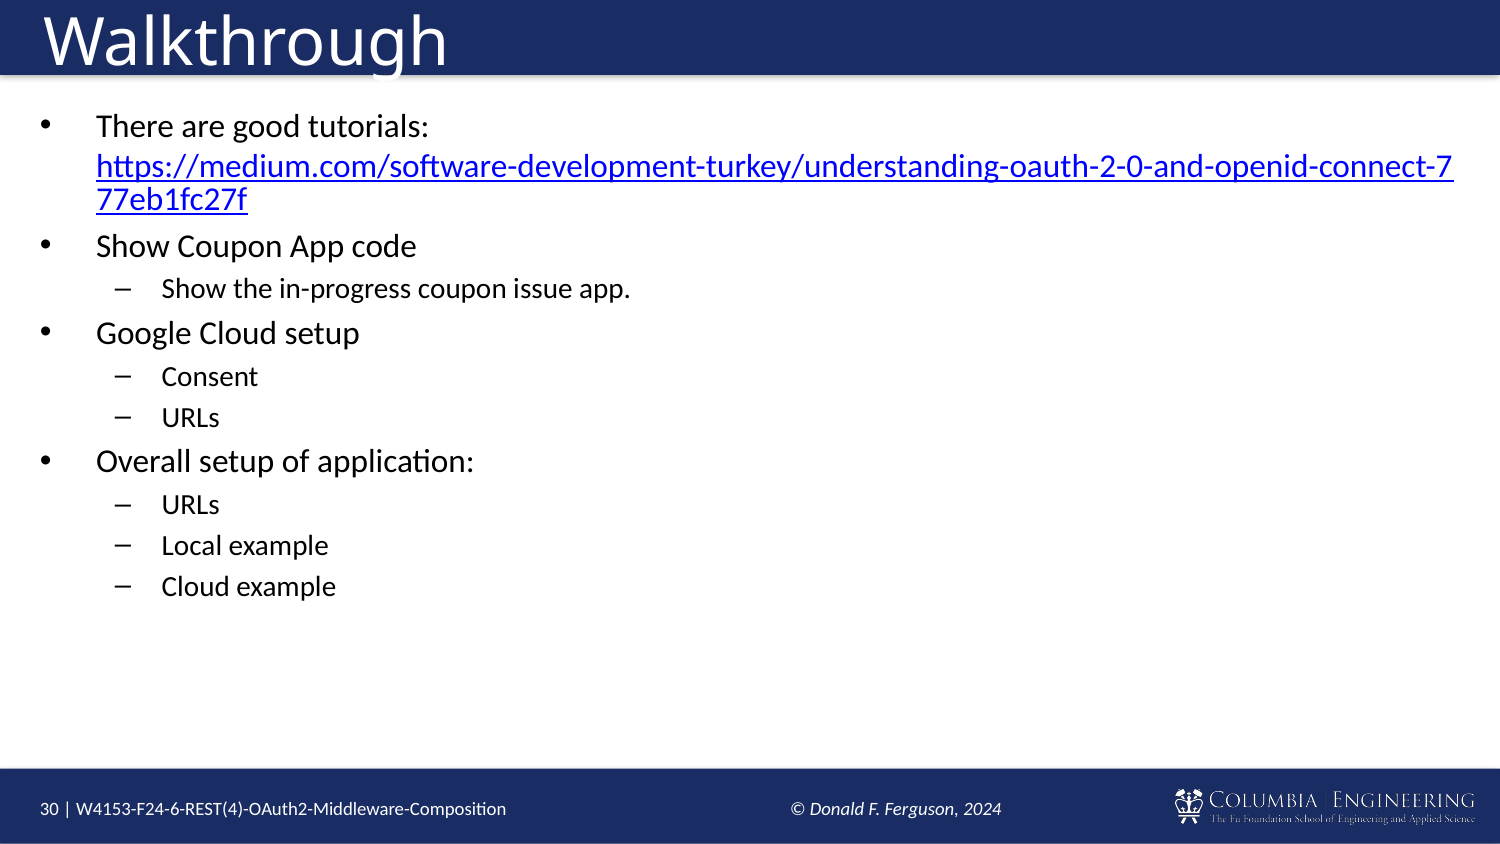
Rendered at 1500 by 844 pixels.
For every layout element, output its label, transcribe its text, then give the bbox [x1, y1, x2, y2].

title Walkthrough [28, 0, 1450, 73]
list There are good tutorials: https://medium.com/software-development-turkey/understanding-oauth-2-0-and-openid-connect-777eb1fc27f Show Coupon App code Show the in-progress coupon issue app. Google Cloud setup Consent URLs Overall setup of application: URLs Local example Cloud example [24, 96, 1475, 760]
